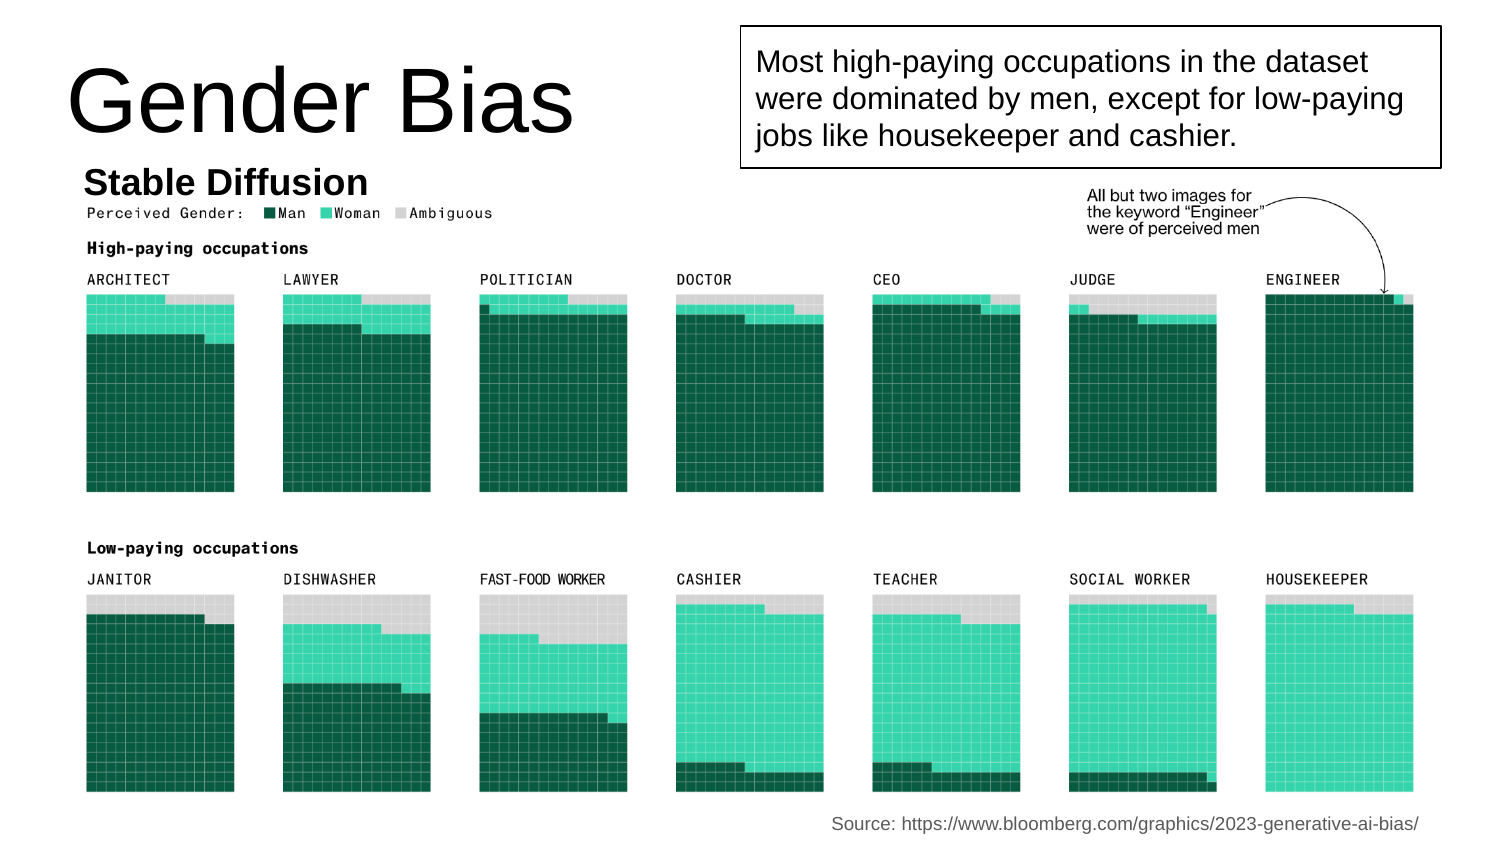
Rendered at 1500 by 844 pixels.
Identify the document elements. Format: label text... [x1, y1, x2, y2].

picture [77, 188, 1423, 803]
text_box Most high-paying occupations in the dataset were dominated by men, except for low-paying jobs like housekeeper and cashier. [740, 25, 1441, 169]
title Gender Bias [51, 25, 740, 120]
title Gender Bias [1441, 25, 1449, 120]
text_box Stable Diffusion [68, 143, 823, 218]
text_box Source: https://www.bloomberg.com/graphics/2023-generative-ai-bias/ [816, 799, 1500, 844]
